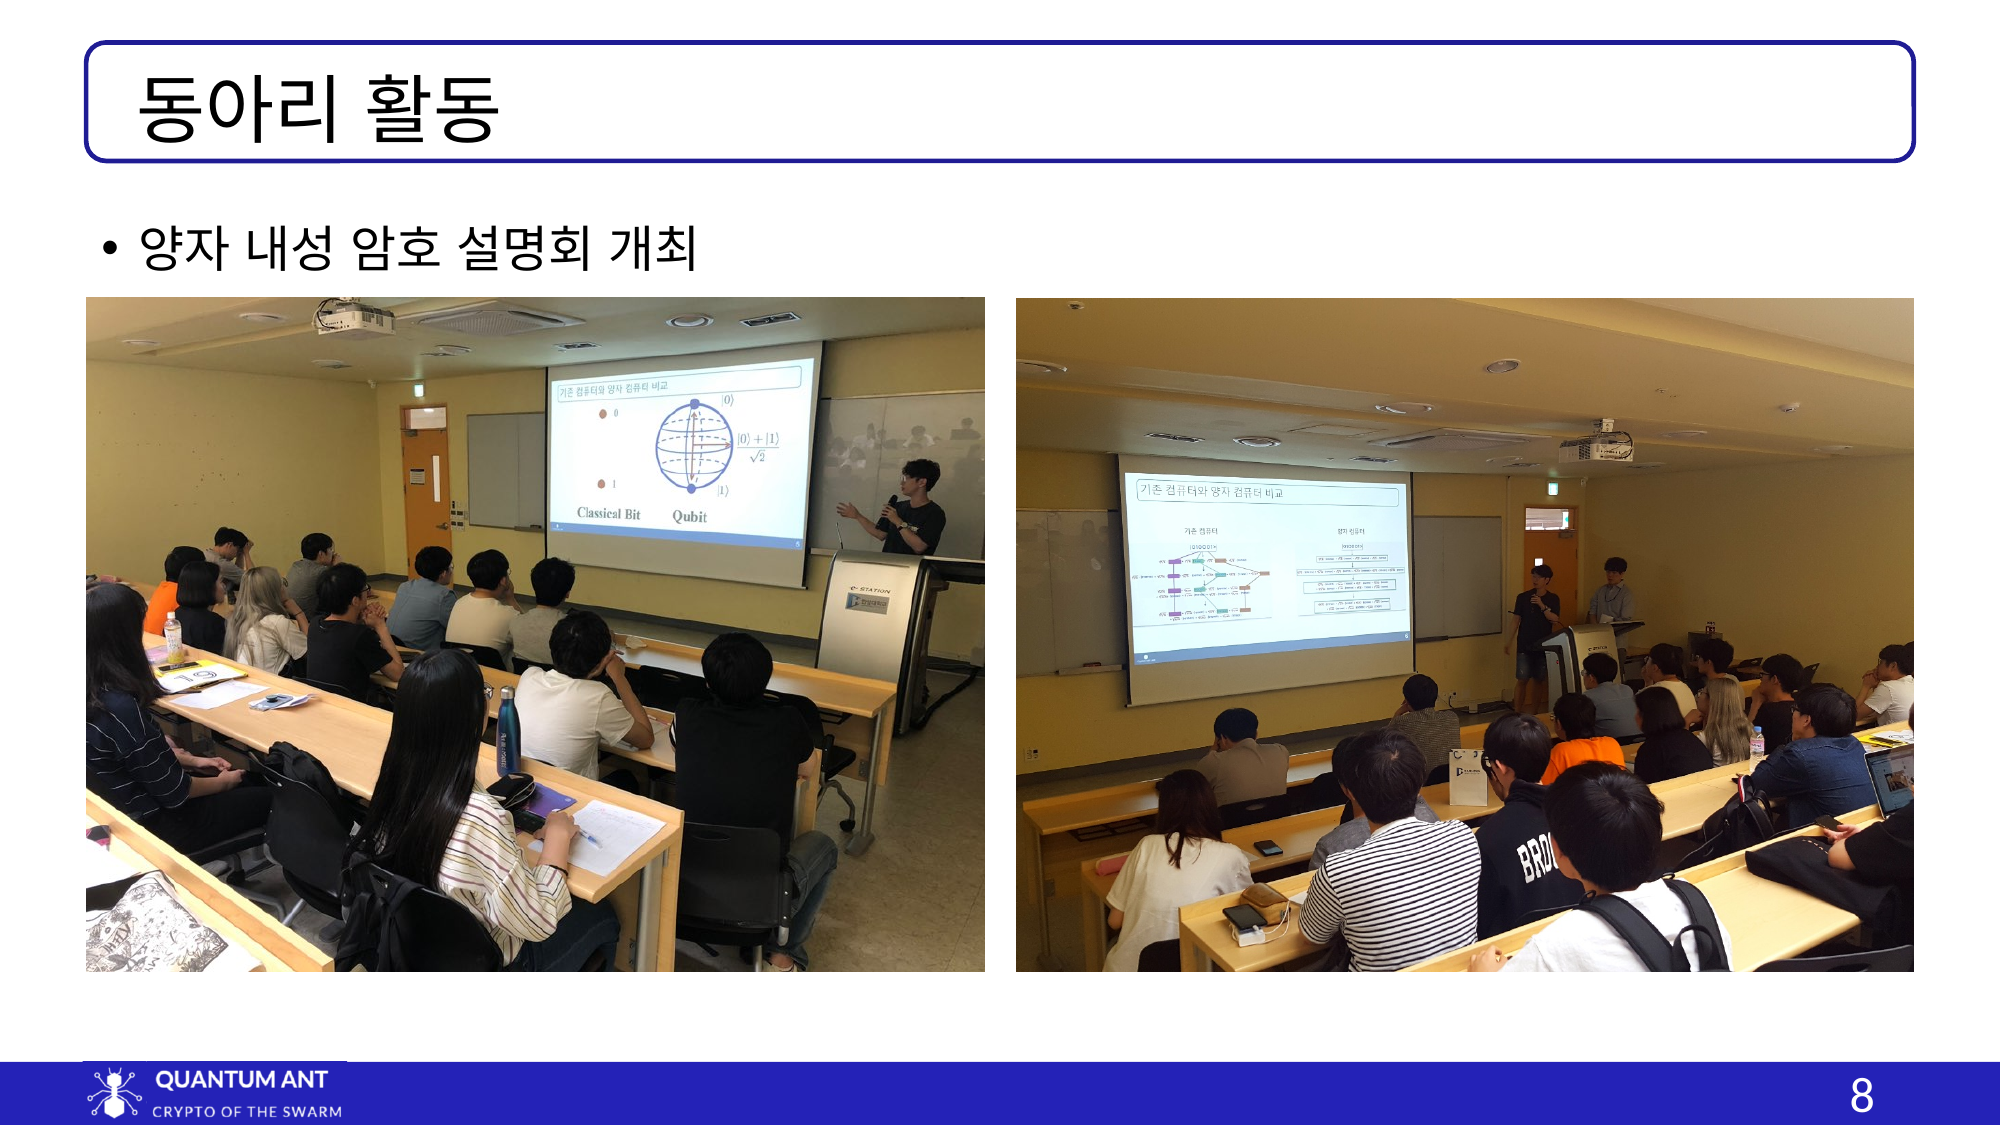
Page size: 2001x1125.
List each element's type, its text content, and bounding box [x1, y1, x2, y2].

picture [86, 297, 985, 972]
list 양자 내성 암호 설명회 개최 [86, 198, 1863, 954]
picture [82, 1061, 348, 1125]
picture [1016, 298, 1914, 972]
text_box [85, 41, 1915, 162]
